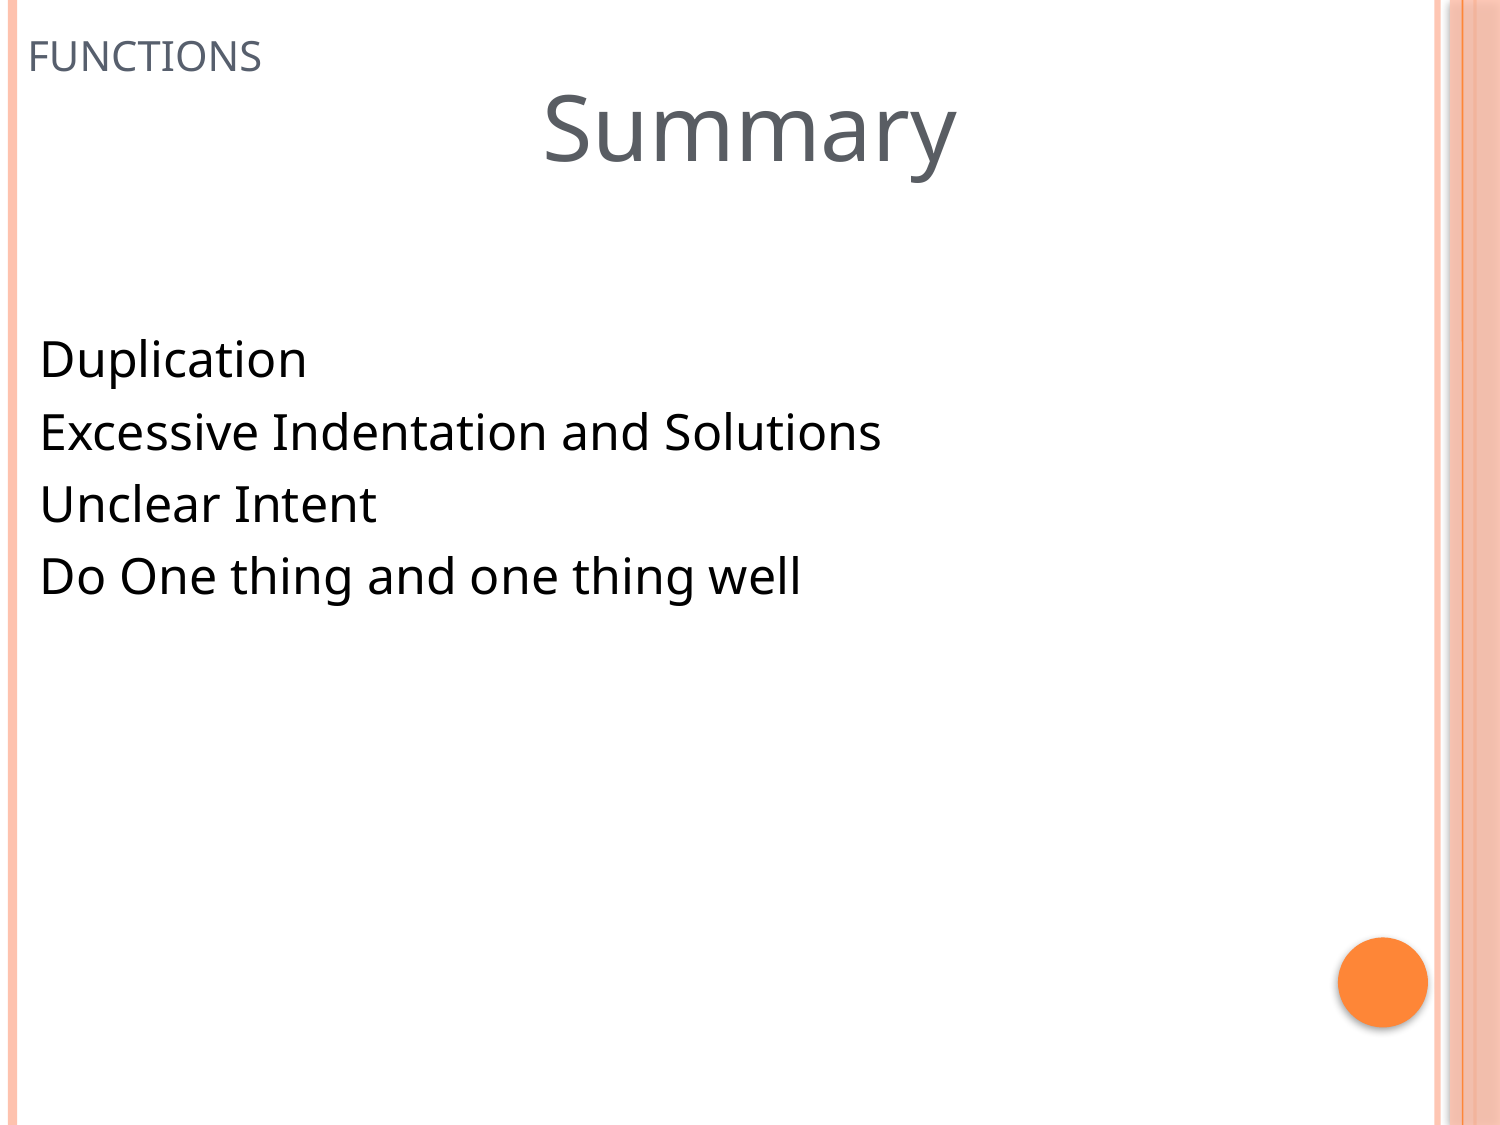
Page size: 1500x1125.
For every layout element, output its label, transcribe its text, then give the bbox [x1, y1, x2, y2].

list Duplication Excessive Indentation and Solutions Unclear Intent Do One thing and one thing well [24, 175, 1438, 1100]
list Summary [0, 62, 1500, 175]
title Functions [12, 24, 1438, 62]
